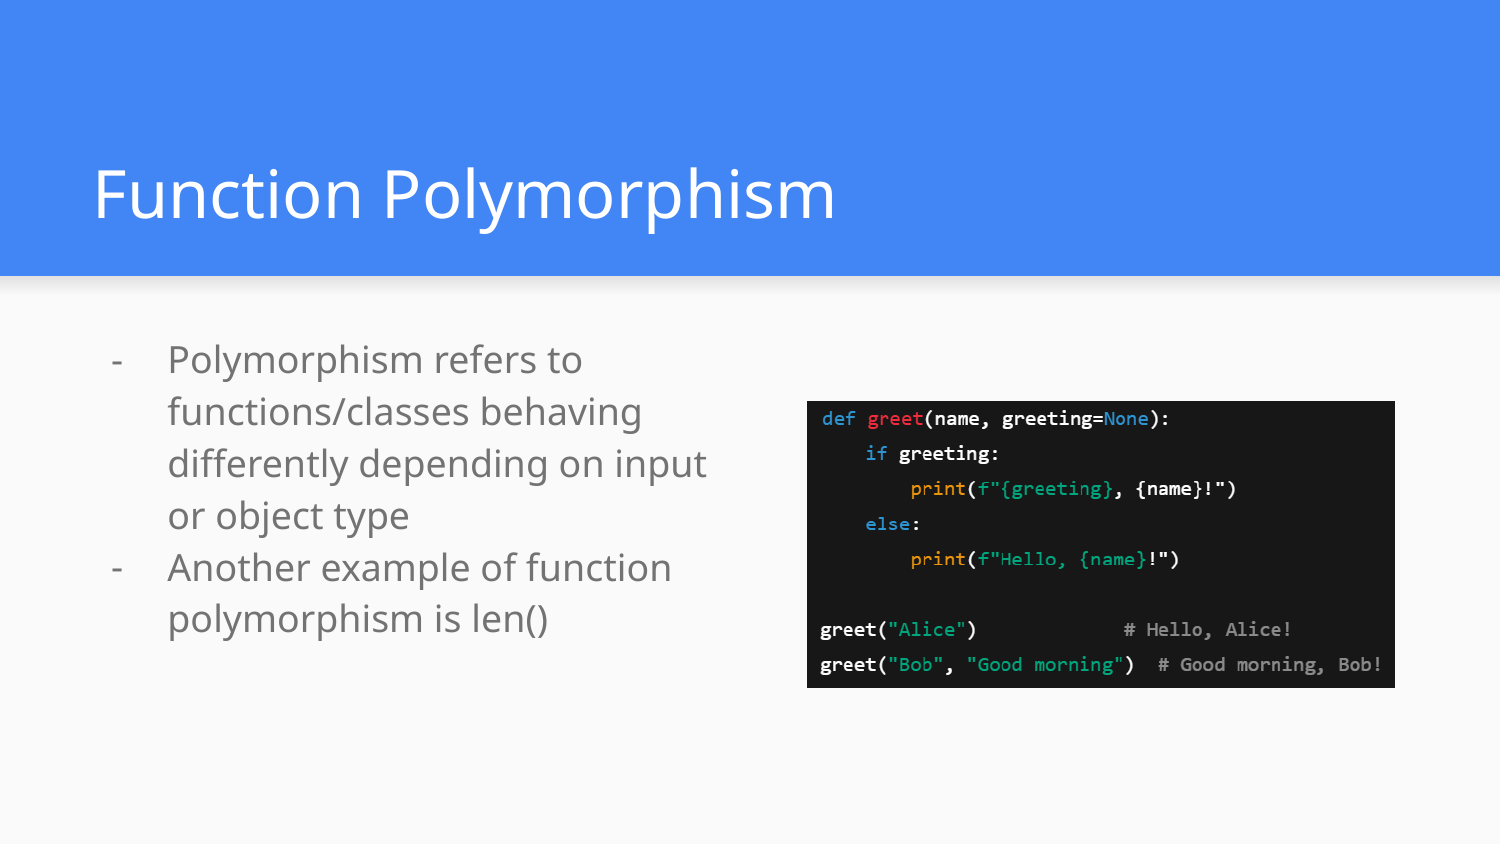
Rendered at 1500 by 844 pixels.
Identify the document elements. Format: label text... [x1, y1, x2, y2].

title Function Polymorphism [77, 121, 1427, 248]
list Polymorphism refers to functions/classes behaving differently depending on input or object type Another example of function polymorphism is len() [77, 314, 735, 757]
picture [807, 400, 1395, 688]
